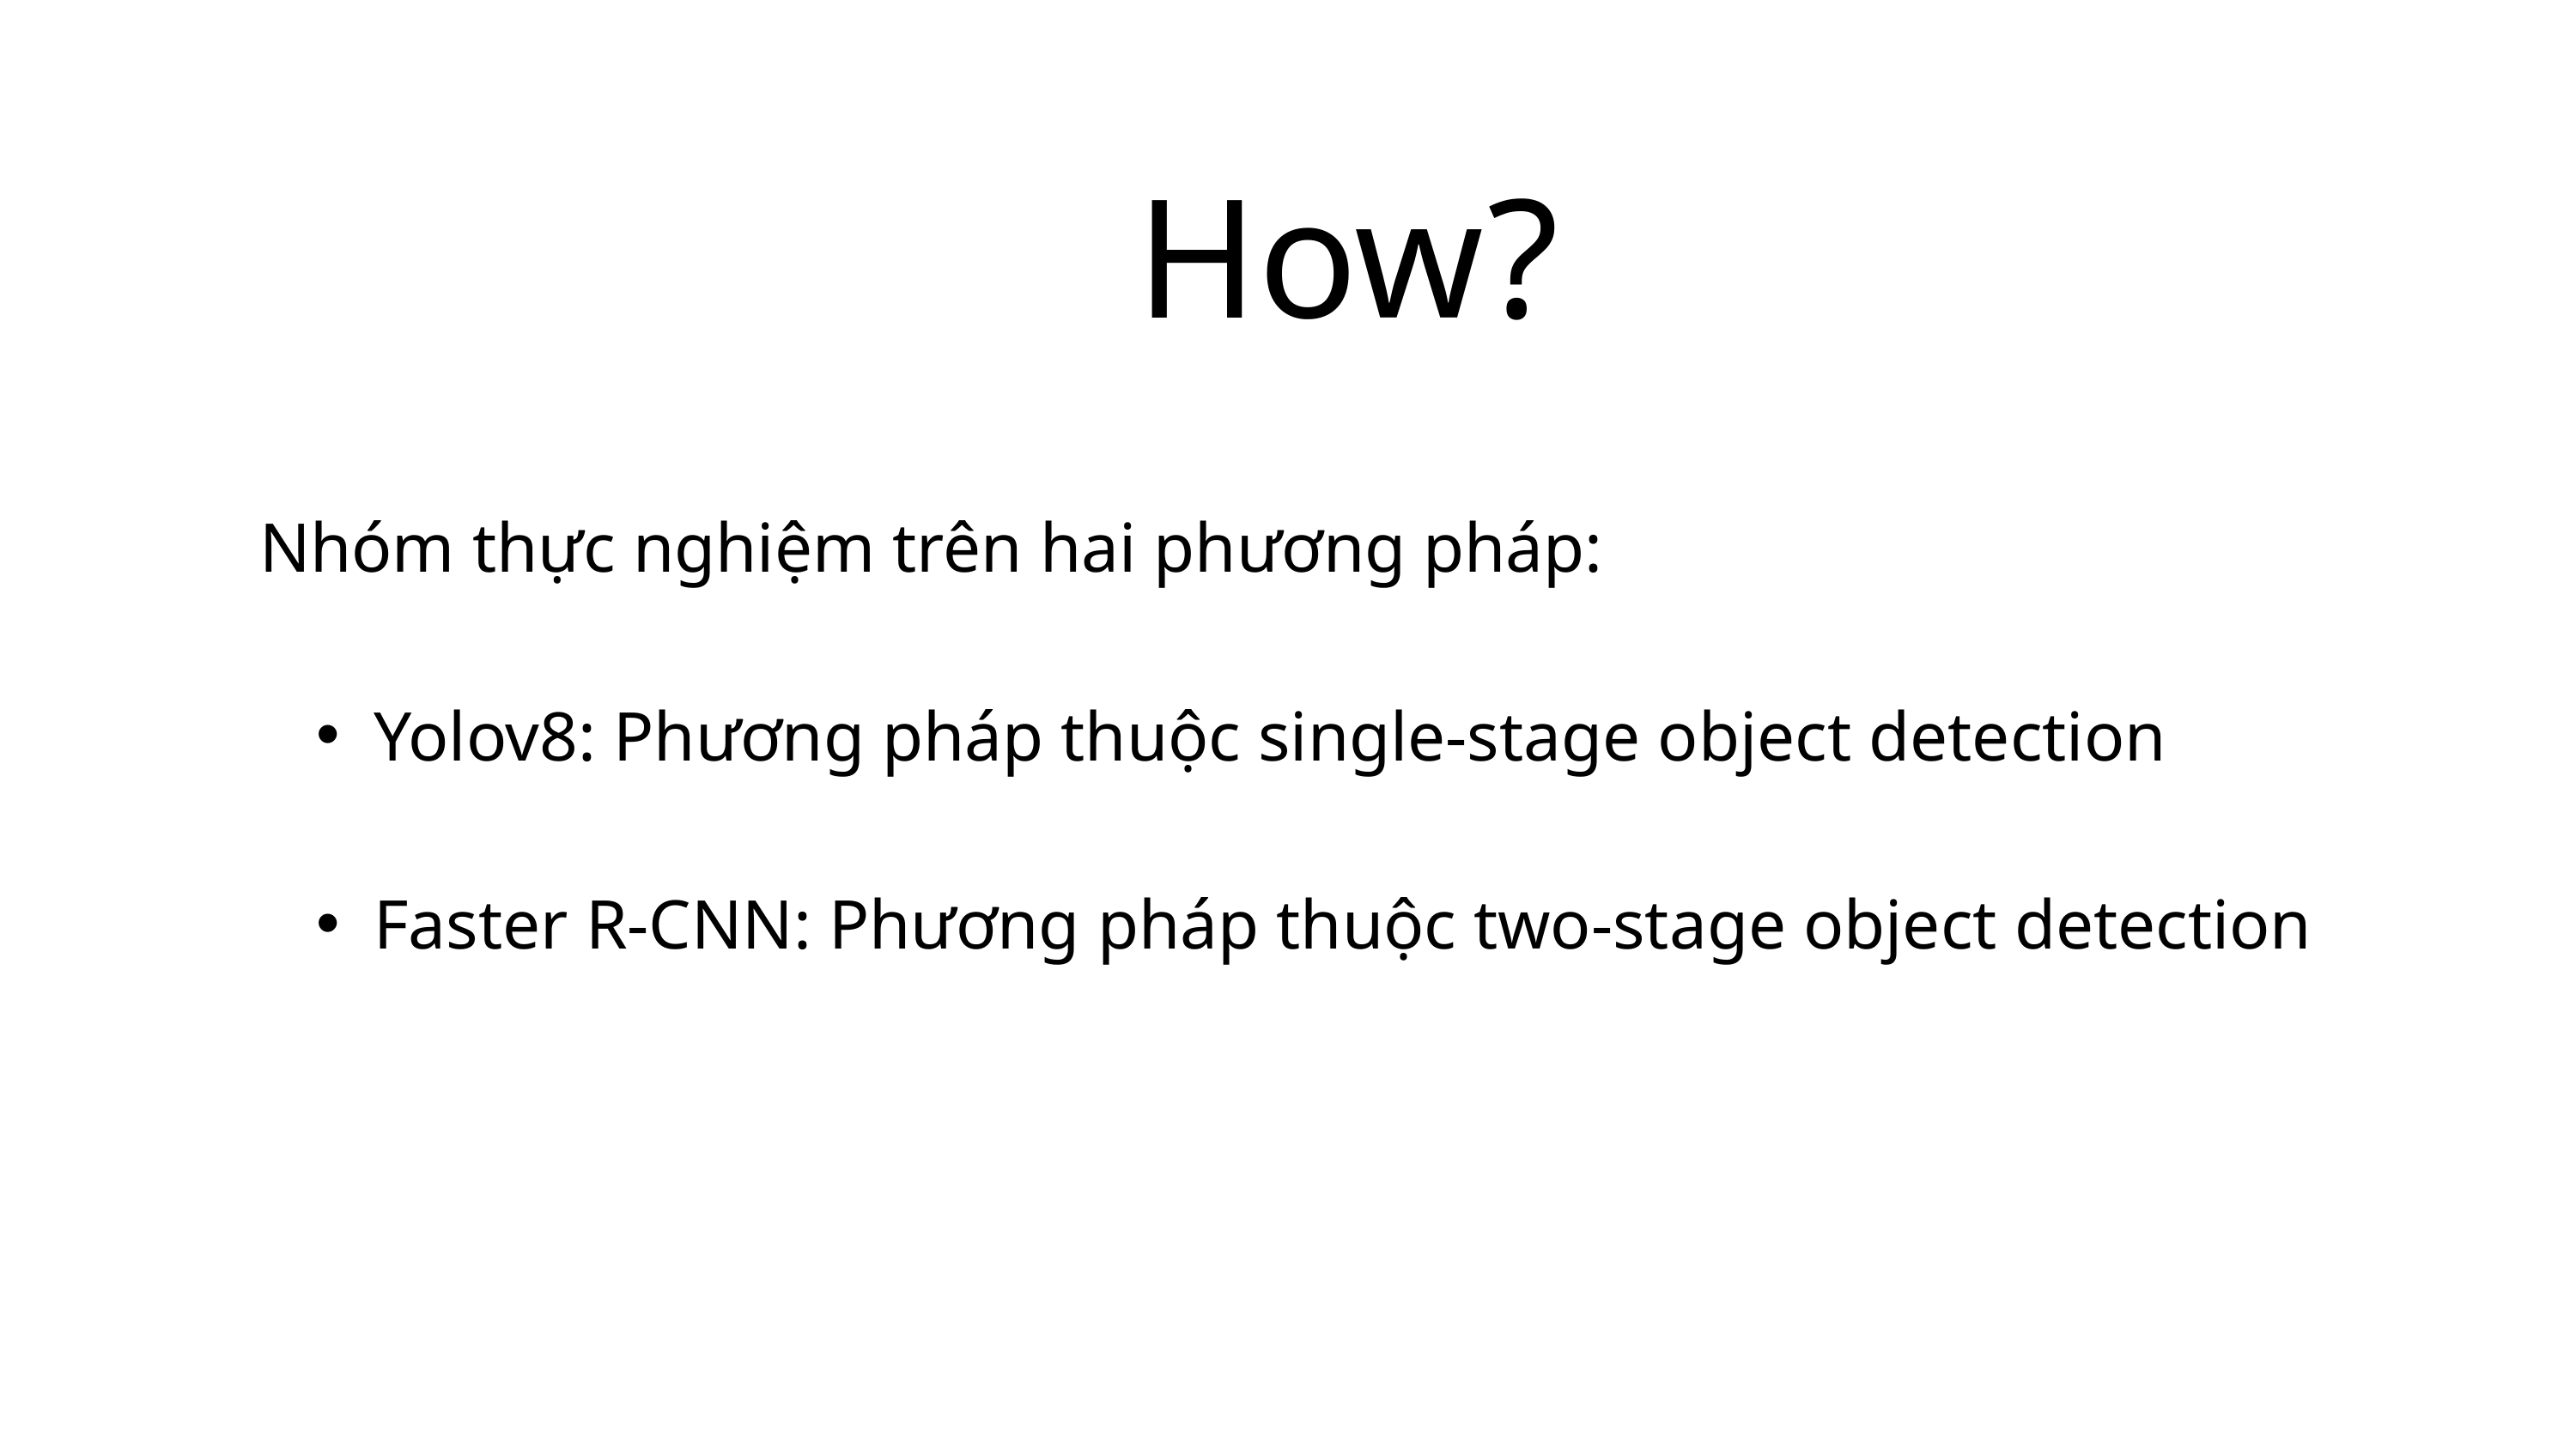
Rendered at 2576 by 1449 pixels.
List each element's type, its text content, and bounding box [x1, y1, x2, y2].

text_box How? [1064, 120, 1631, 351]
text_box Nhóm thực nghiệm trên hai phương pháp: Yolov8: Phương pháp thuộc single-stage object detection Faster R-CNN: Phương pháp thuộc two-stage object detection [259, 491, 2432, 962]
